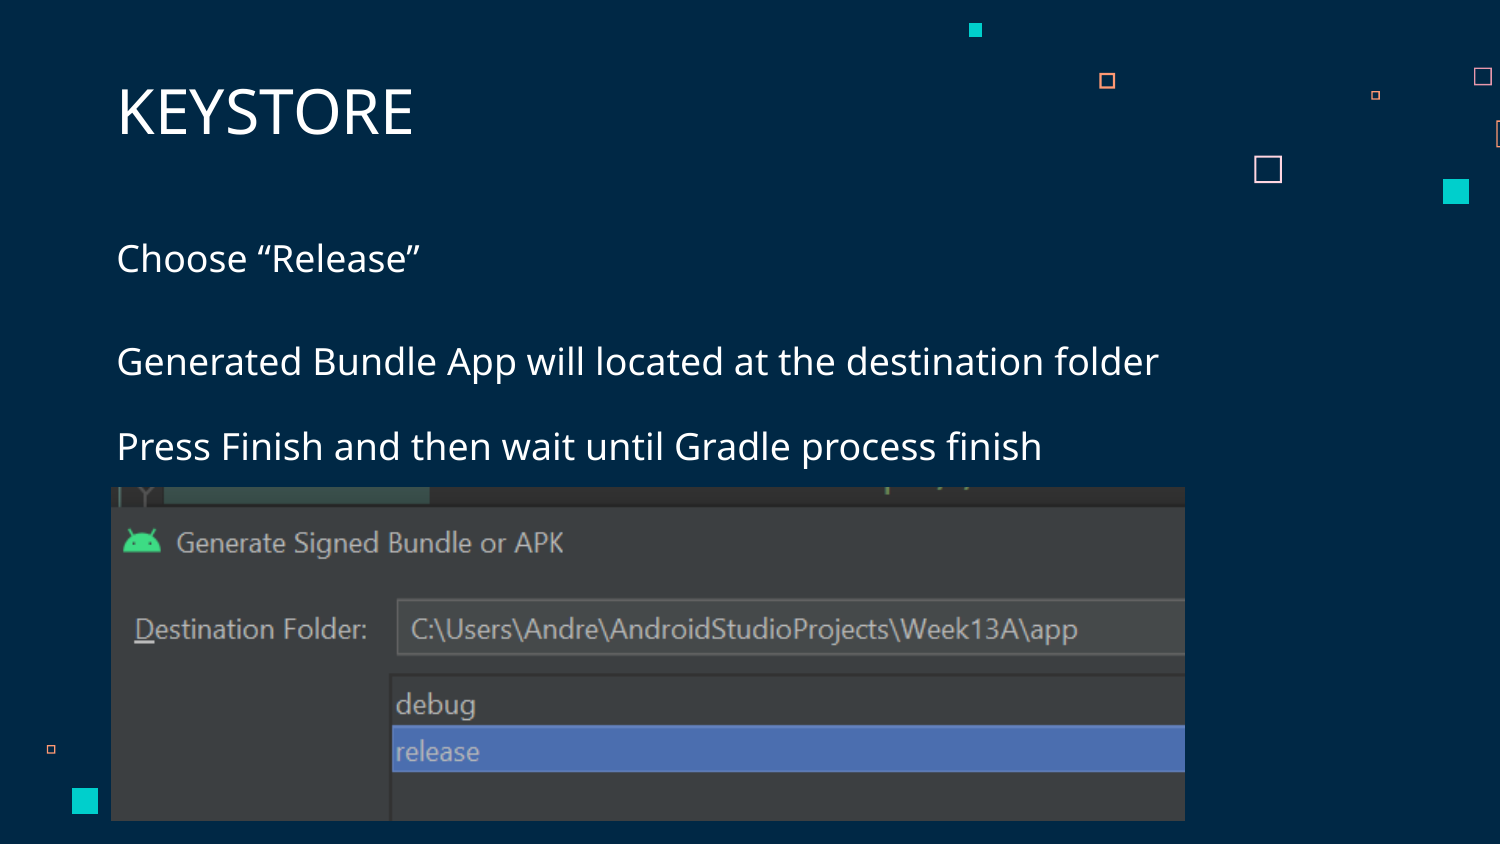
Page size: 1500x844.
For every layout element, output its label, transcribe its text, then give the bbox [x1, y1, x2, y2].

picture [110, 487, 1185, 821]
title KEYSTORE [101, 67, 853, 163]
list Choose “Release” Generated Bundle App will located at the destination folder Press Finish and then wait until Gradle process finish [101, 212, 1289, 556]
